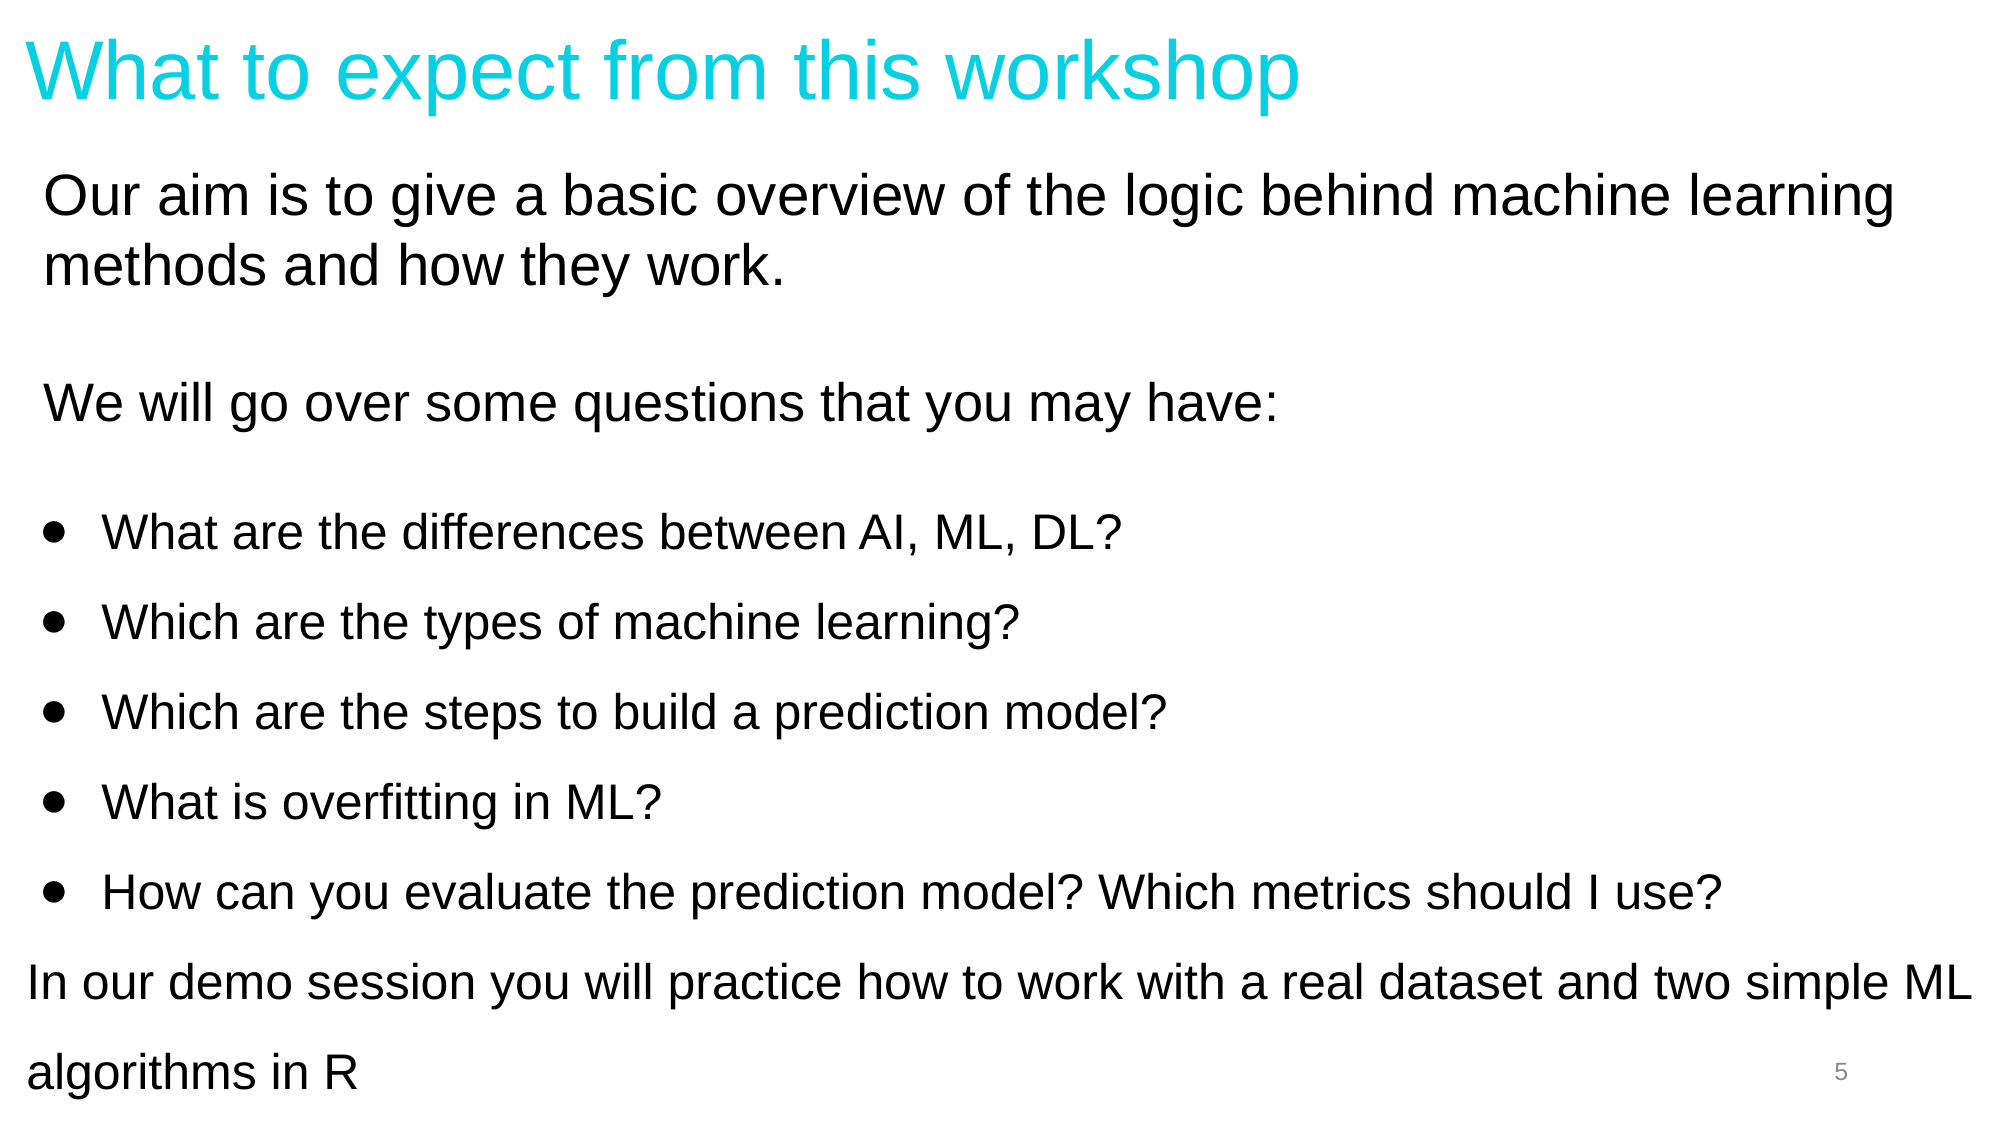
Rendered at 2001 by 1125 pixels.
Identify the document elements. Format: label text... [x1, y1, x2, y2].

text_box What are the differences between AI, ML, DL? Which are the types of machine learning? Which are the steps to build a prediction model? What is overfitting in ML? How can you evaluate the prediction model? Which metrics should I use? In our demo session you will practice how to work with a real dataset and two simple ML algorithms in R [11, 454, 1989, 1115]
title What to expect from this workshop [23, 13, 2000, 204]
text_box Our aim is to give a basic overview of the logic behind machine learning methods and how they work. We will go over some questions that you may have: [28, 142, 2000, 448]
slide_number ‹#› [1498, 1054, 1998, 1125]
